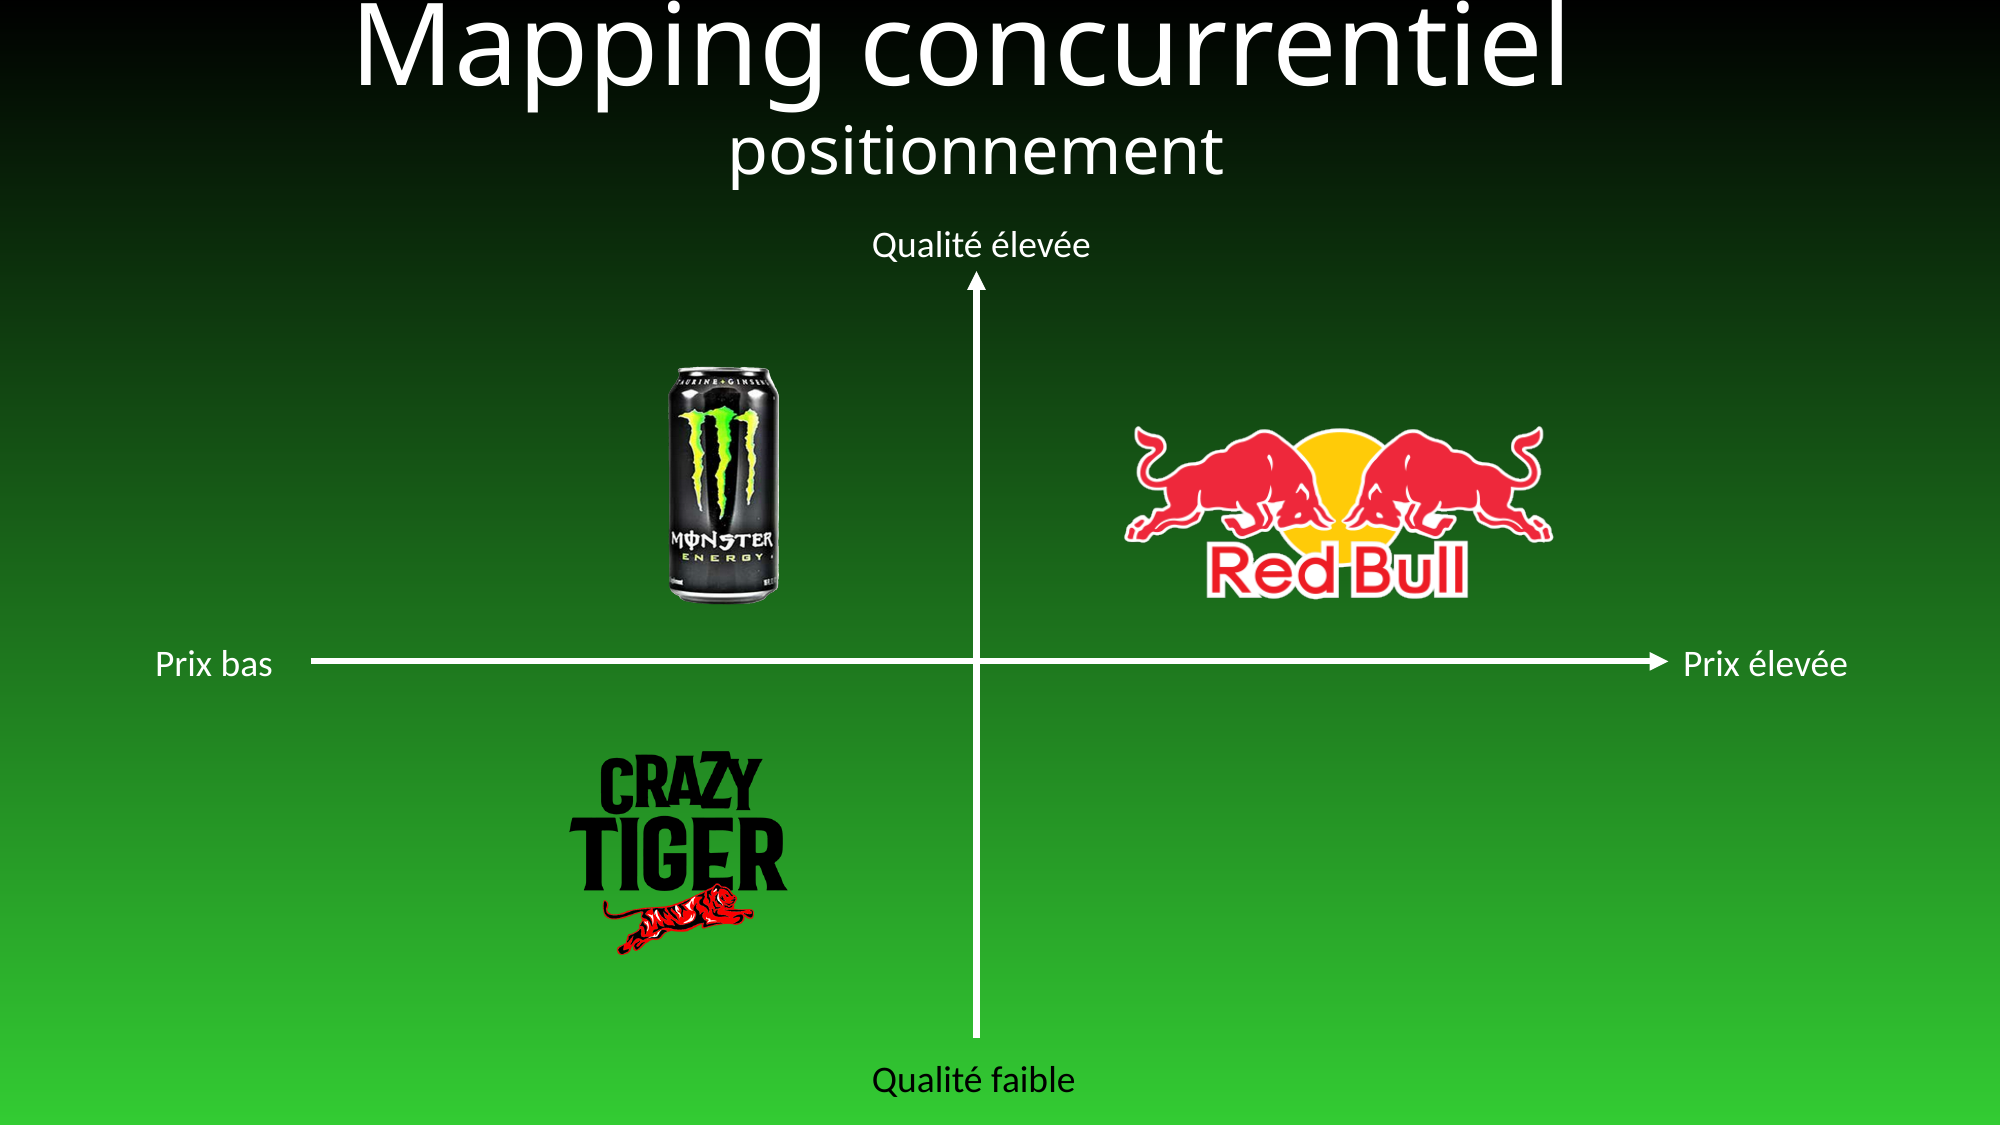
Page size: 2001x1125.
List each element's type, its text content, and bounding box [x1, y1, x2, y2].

text_box Mapping concurrentiel positionnement [97, 0, 1856, 189]
picture [183, 299, 872, 955]
text_box Prix élevée [1668, 631, 1879, 691]
text_box Qualité élevée [857, 213, 1115, 273]
text_box Prix bas [140, 631, 183, 691]
text_box Qualité faible [857, 1048, 1115, 1108]
picture [1124, 426, 1554, 600]
